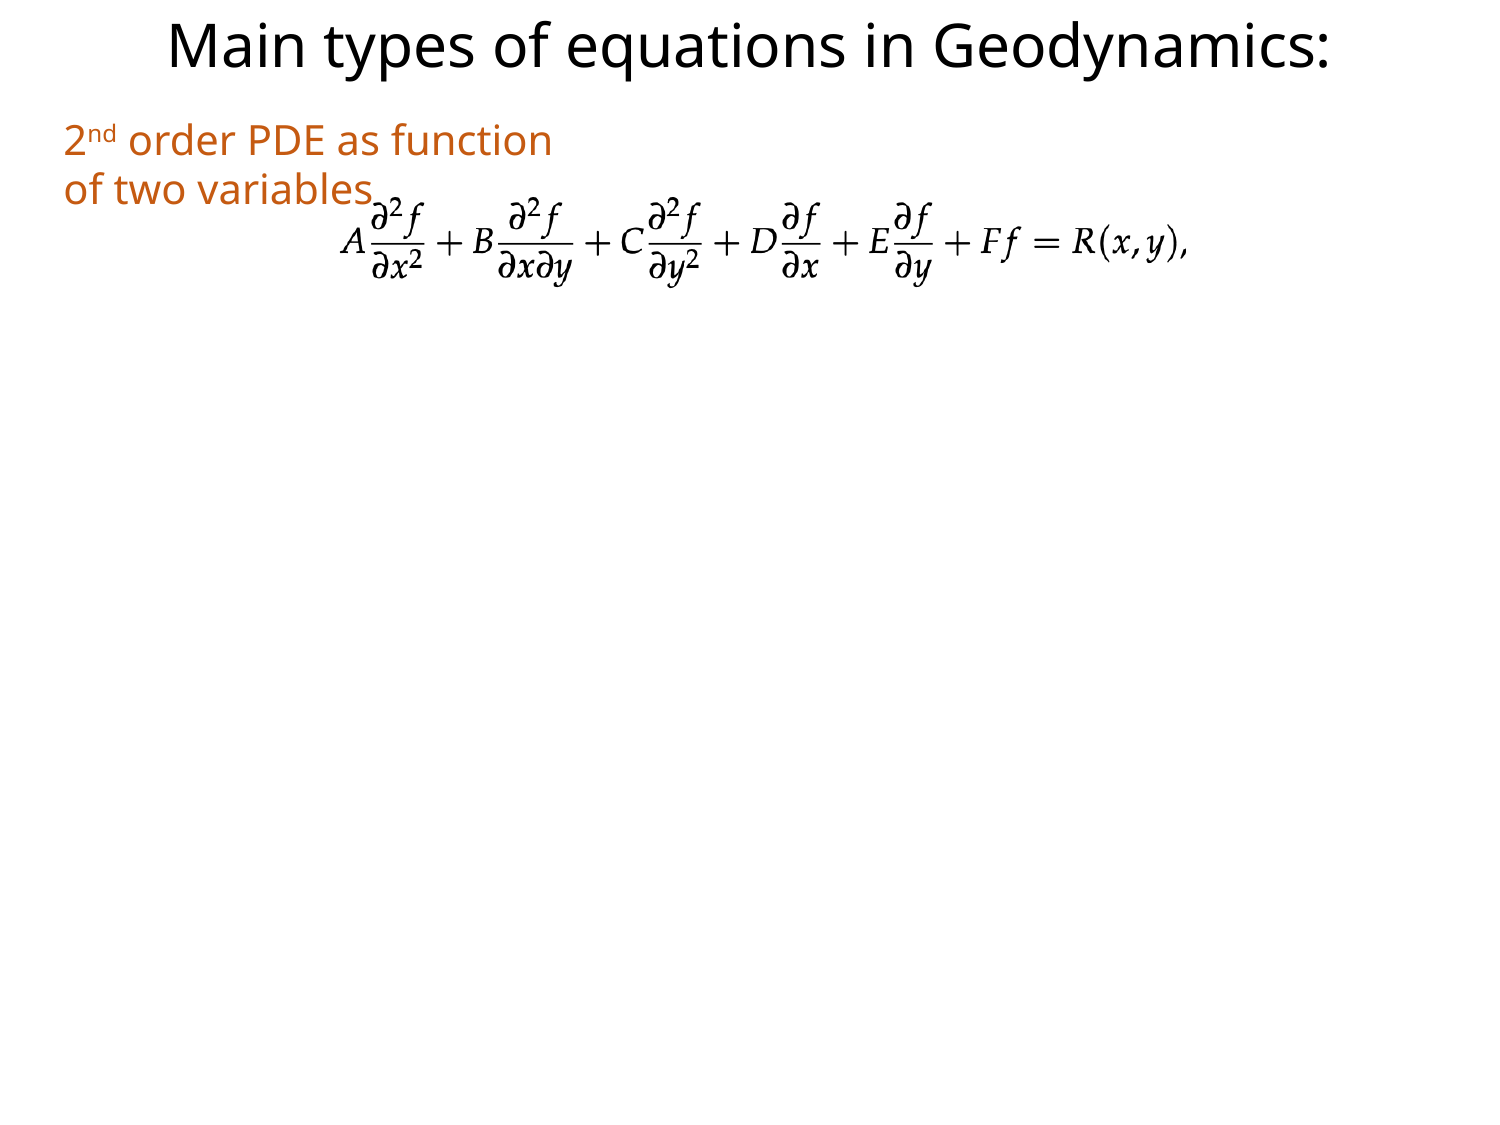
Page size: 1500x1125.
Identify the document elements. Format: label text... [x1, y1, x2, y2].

picture [313, 179, 1186, 295]
text_box 2nd order PDE as function of two variables [48, 105, 609, 221]
text_box Main types of equations in Geodynamics: [0, 0, 1500, 88]
